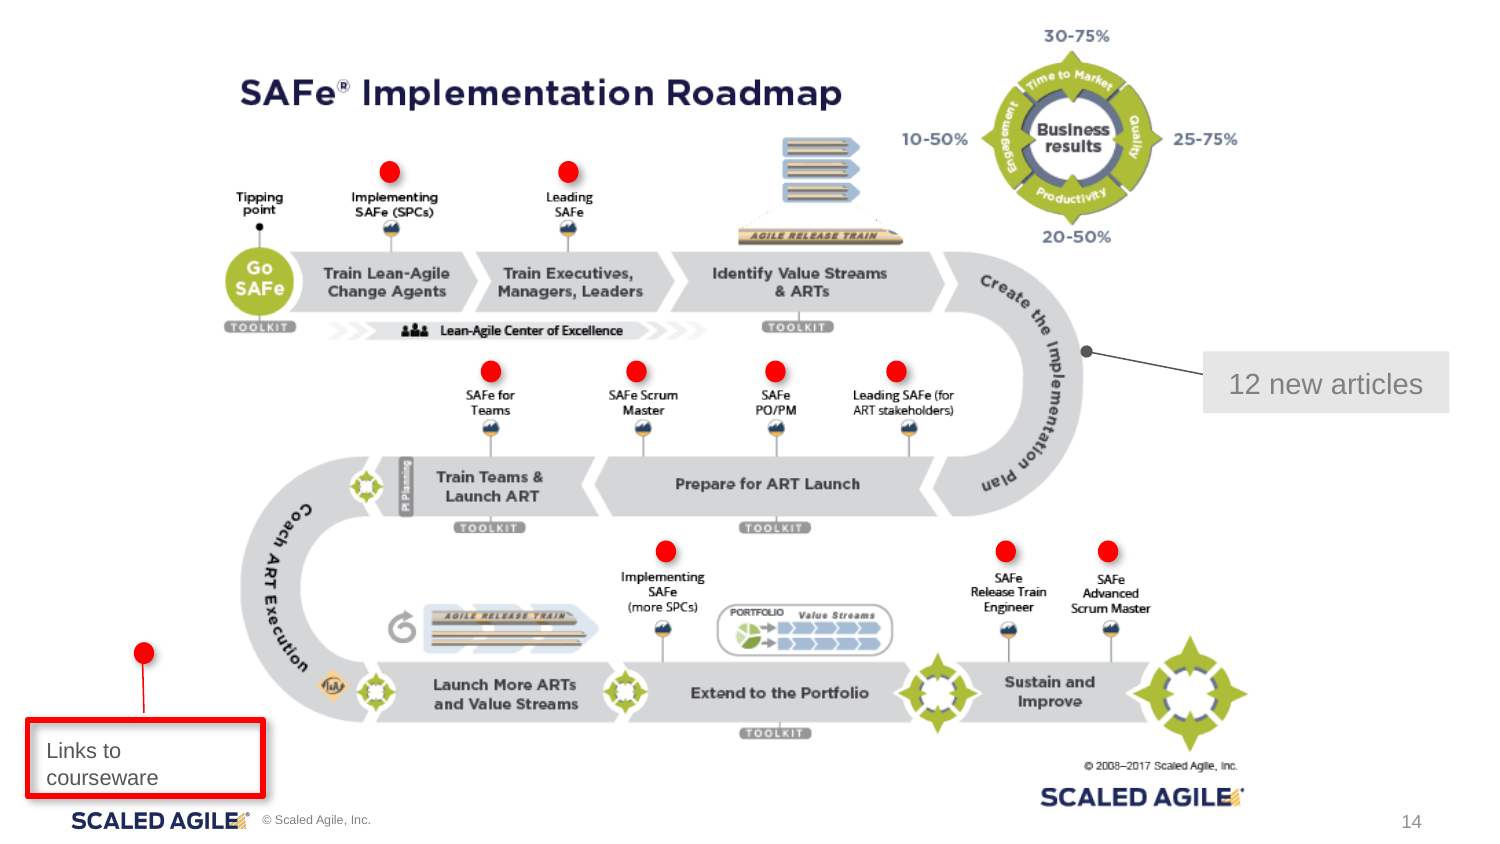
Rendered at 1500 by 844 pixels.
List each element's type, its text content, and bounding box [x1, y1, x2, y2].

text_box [27, 719, 264, 832]
picture [195, 1, 1286, 843]
text_box [133, 642, 155, 664]
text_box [1086, 351, 1245, 383]
text_box 12 new articles [1291, 351, 1450, 414]
